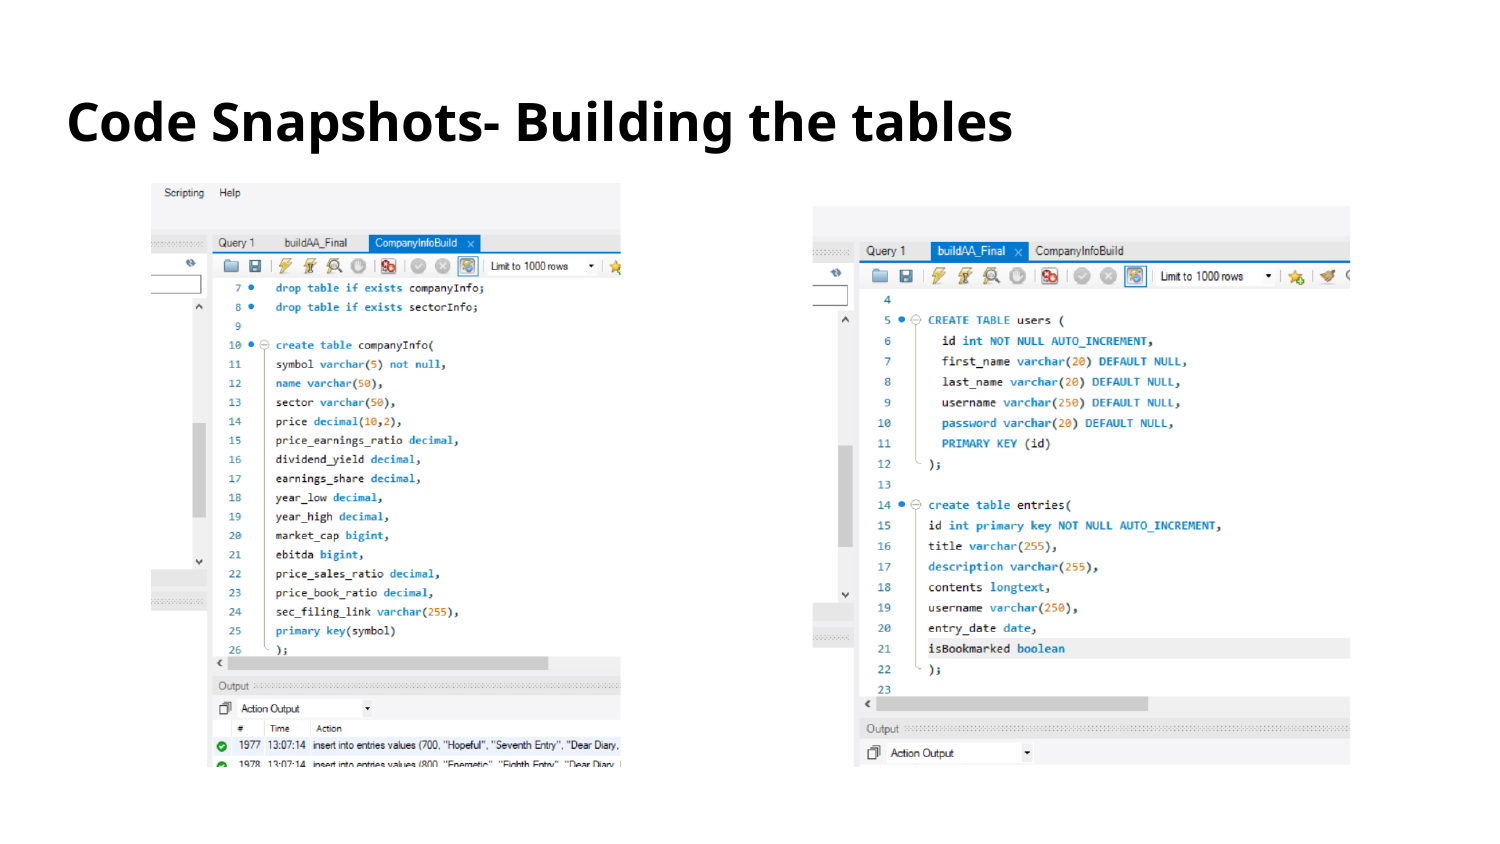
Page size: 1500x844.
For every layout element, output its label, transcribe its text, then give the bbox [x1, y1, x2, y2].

title Code Snapshots- Building the tables [51, 72, 1449, 167]
picture [812, 205, 1351, 767]
picture [150, 183, 621, 767]
